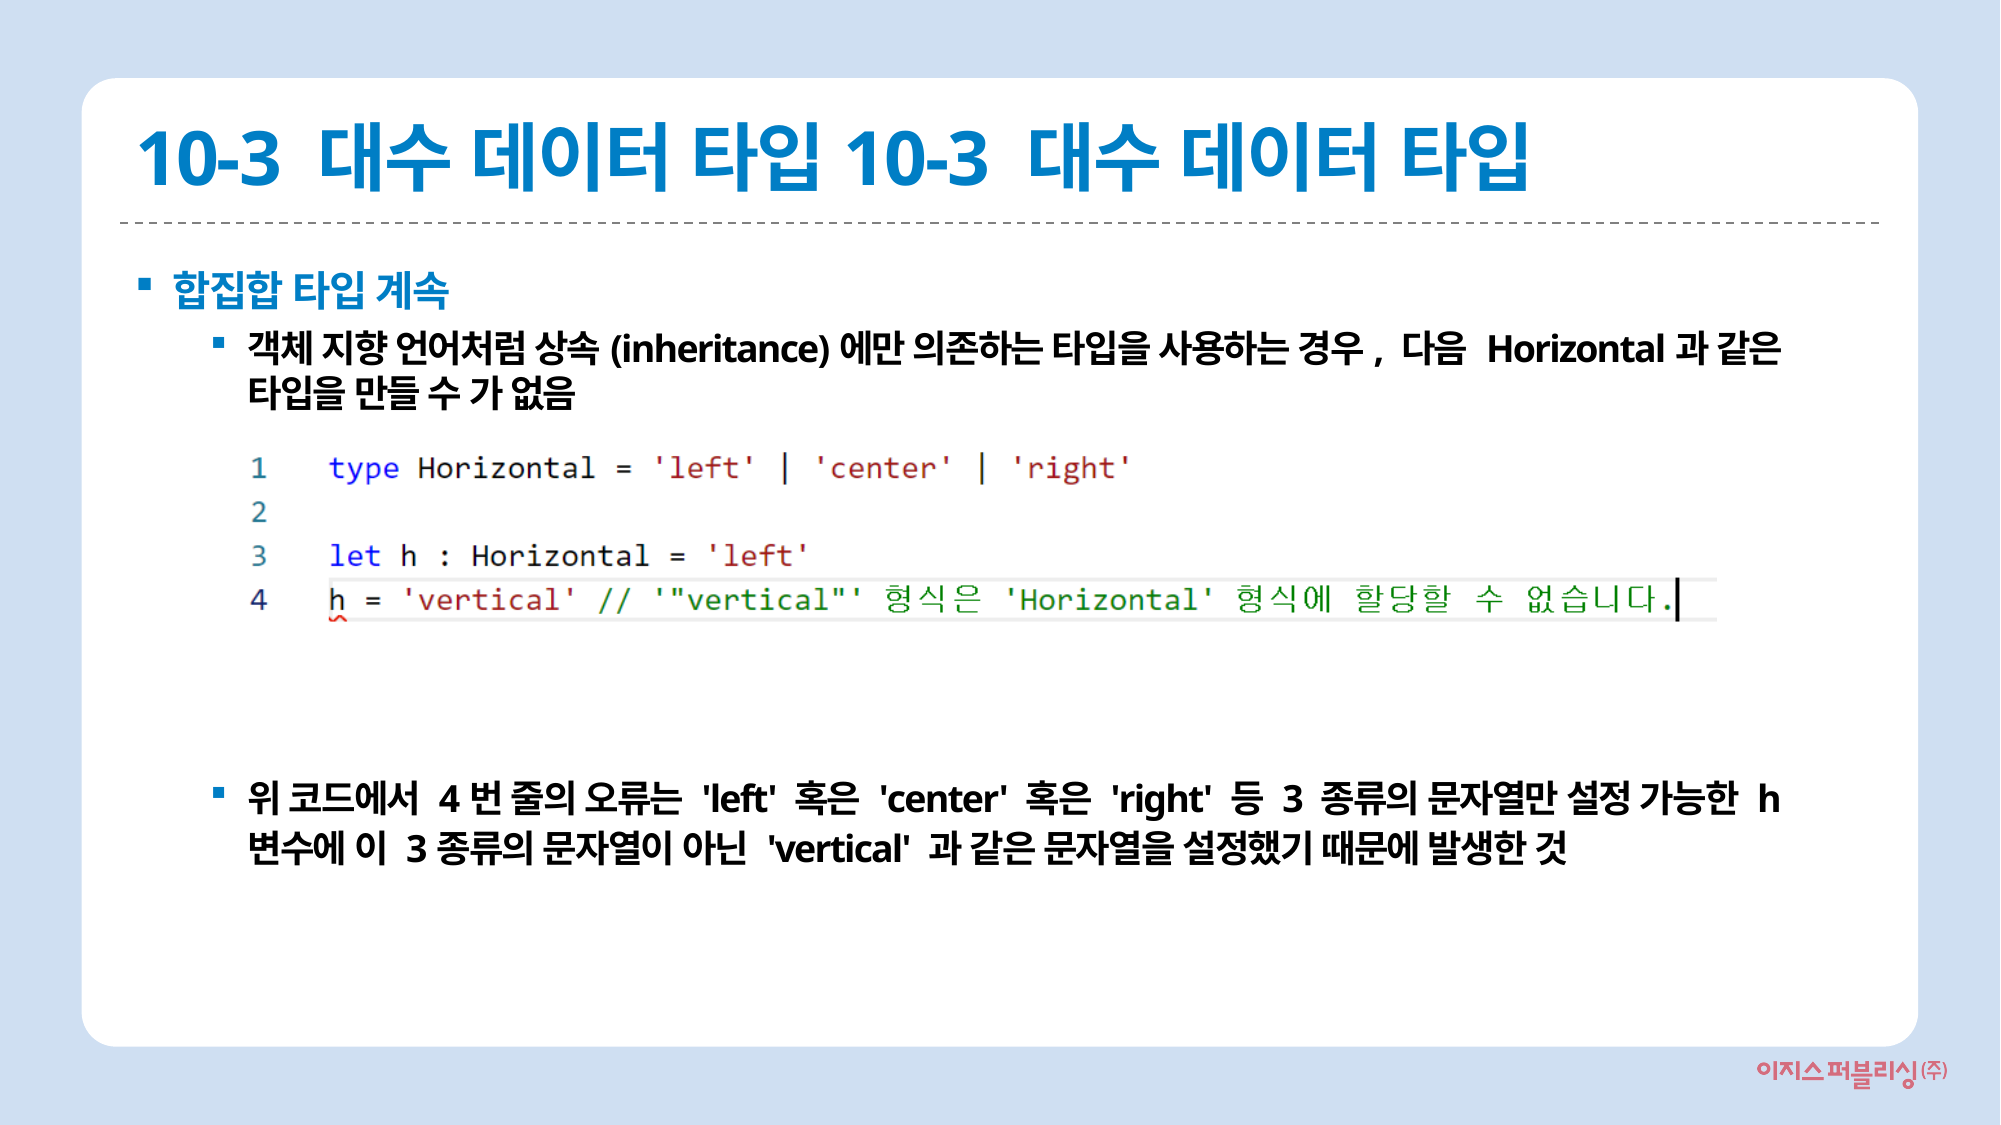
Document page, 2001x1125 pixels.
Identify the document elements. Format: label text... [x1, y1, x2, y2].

list 합집합 타입 계속 객체 지향 언어처럼 상속(inheritance)에만 의존하는 타입을 사용하는 경우, 다음 Horizontal과 같은 타입을 만들 수 가 없음 위 코드에서 4번 줄의 오류는 'left' 혹은 'center' 혹은 'right' 등 3 종류의 문자열만 설정 가능한 h 변수에 이 3종류의 문자열이 아닌 'vertical' 과 같은 문자열을 설정했기 때문에 발생한 것 [120, 257, 1865, 1009]
picture [214, 433, 1717, 624]
title 10-3 대수 데이터 타입10-3 대수 데이터 타입 [120, 109, 1880, 209]
